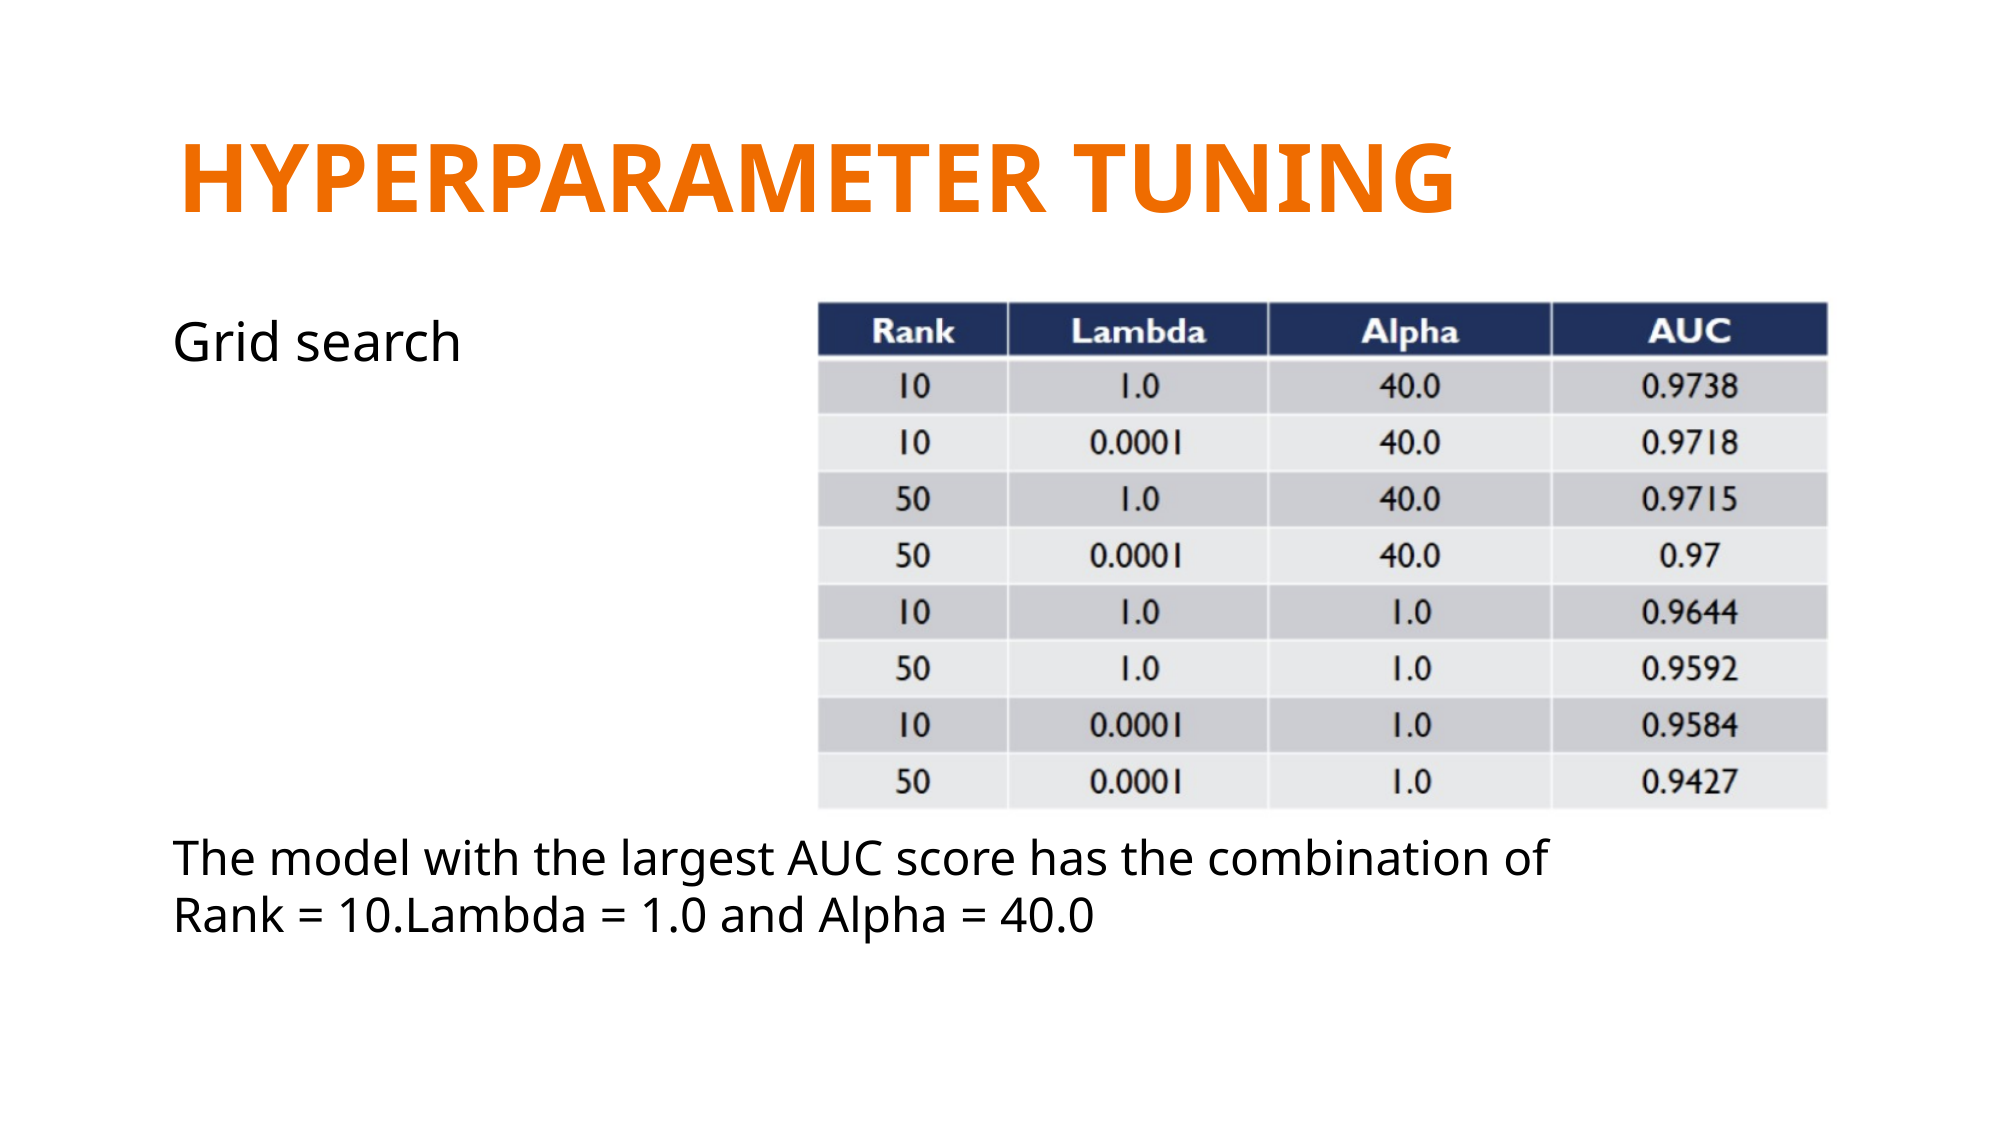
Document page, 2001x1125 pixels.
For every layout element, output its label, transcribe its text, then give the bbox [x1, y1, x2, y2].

text_box Grid search The model with the largest AUC score has the combination of Rank = 10.Lambda = 1.0 and Alpha = 40.0 [157, 292, 1679, 958]
title HYPERPARAMETER TUNING [157, 97, 1932, 252]
picture [813, 292, 1837, 822]
